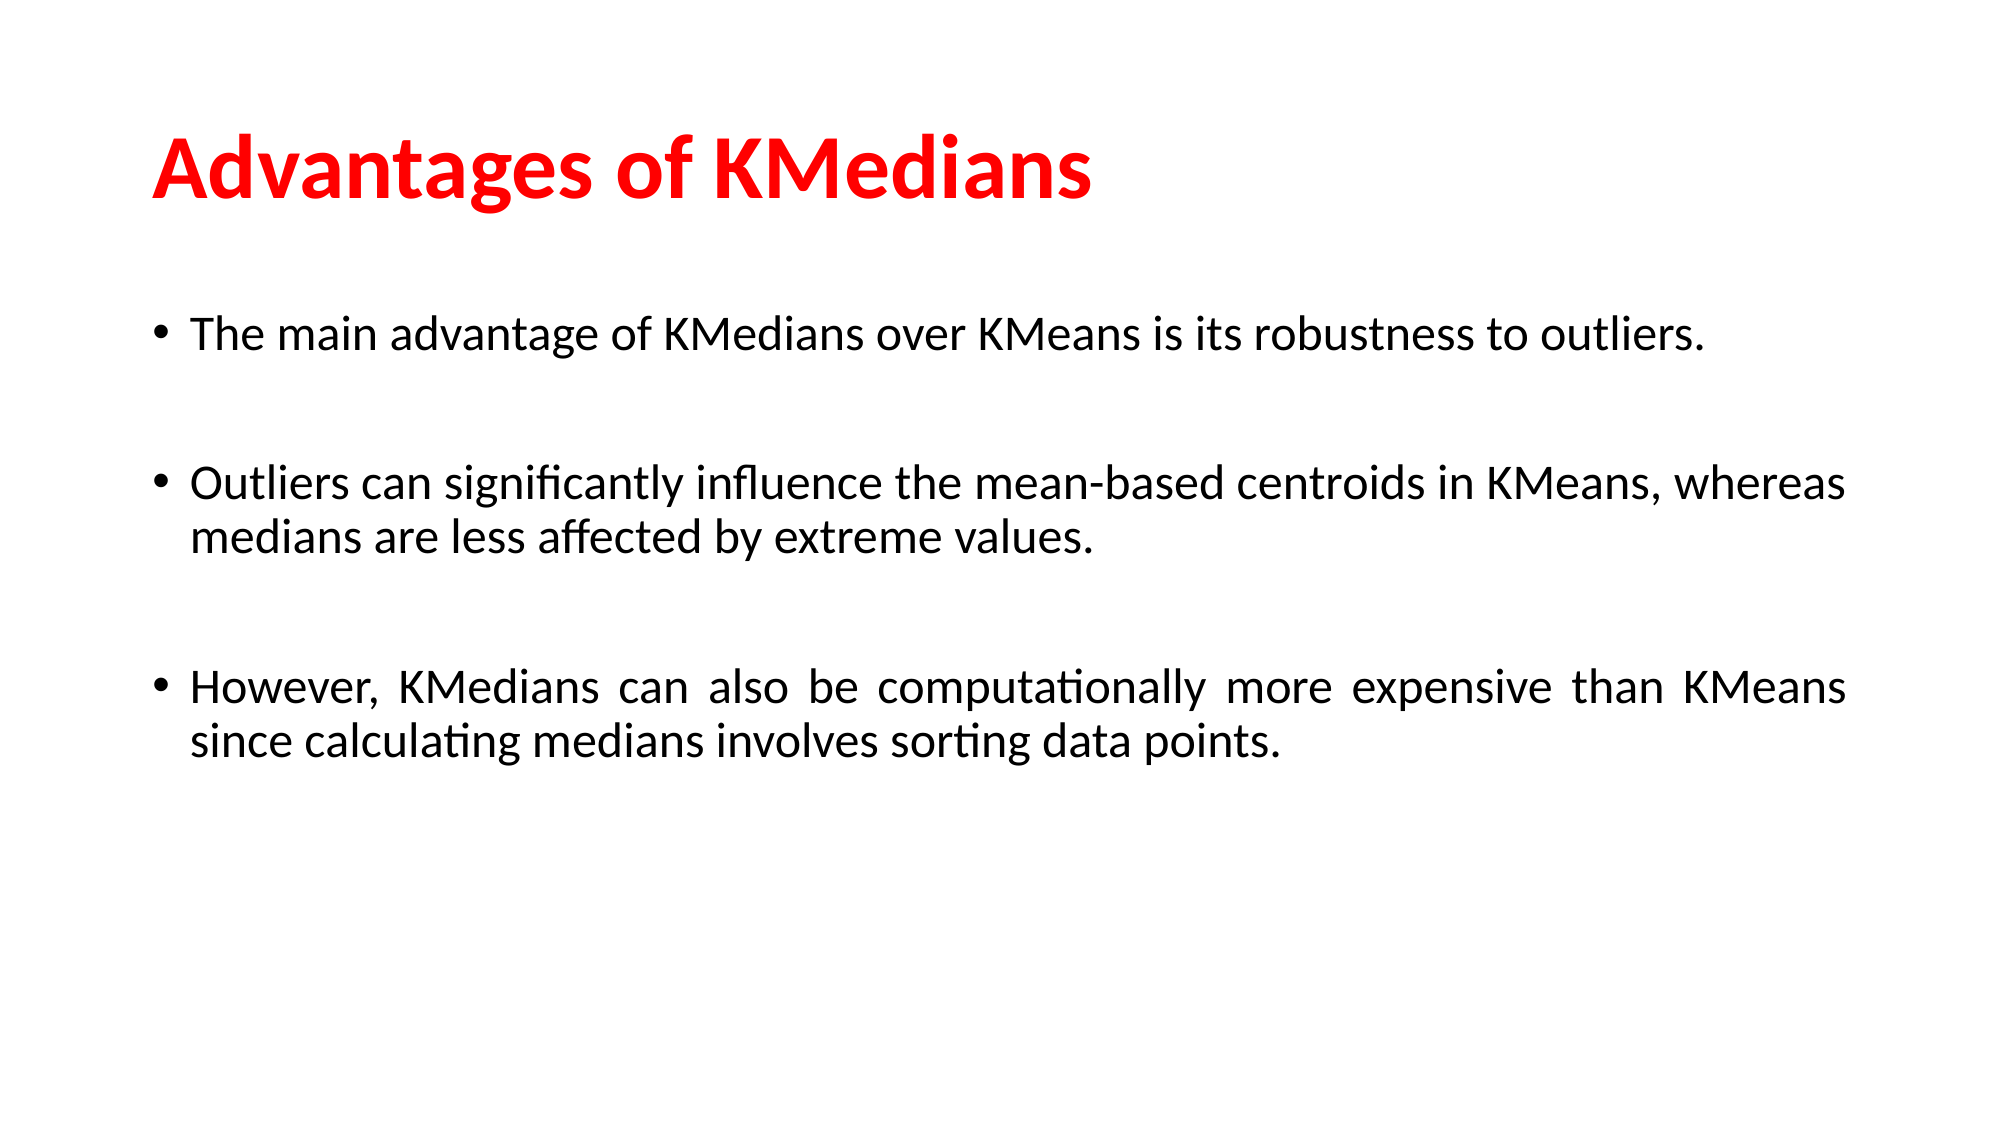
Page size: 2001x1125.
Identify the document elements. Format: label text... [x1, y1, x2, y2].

title Advantages of KMedians [137, 59, 1863, 278]
list The main advantage of KMedians over KMeans is its robustness to outliers. Outliers can significantly influence the mean-based centroids in KMeans, whereas medians are less affected by extreme values. However, KMedians can also be computationally more expensive than KMeans since calculating medians involves sorting data points. [137, 299, 1863, 1014]
